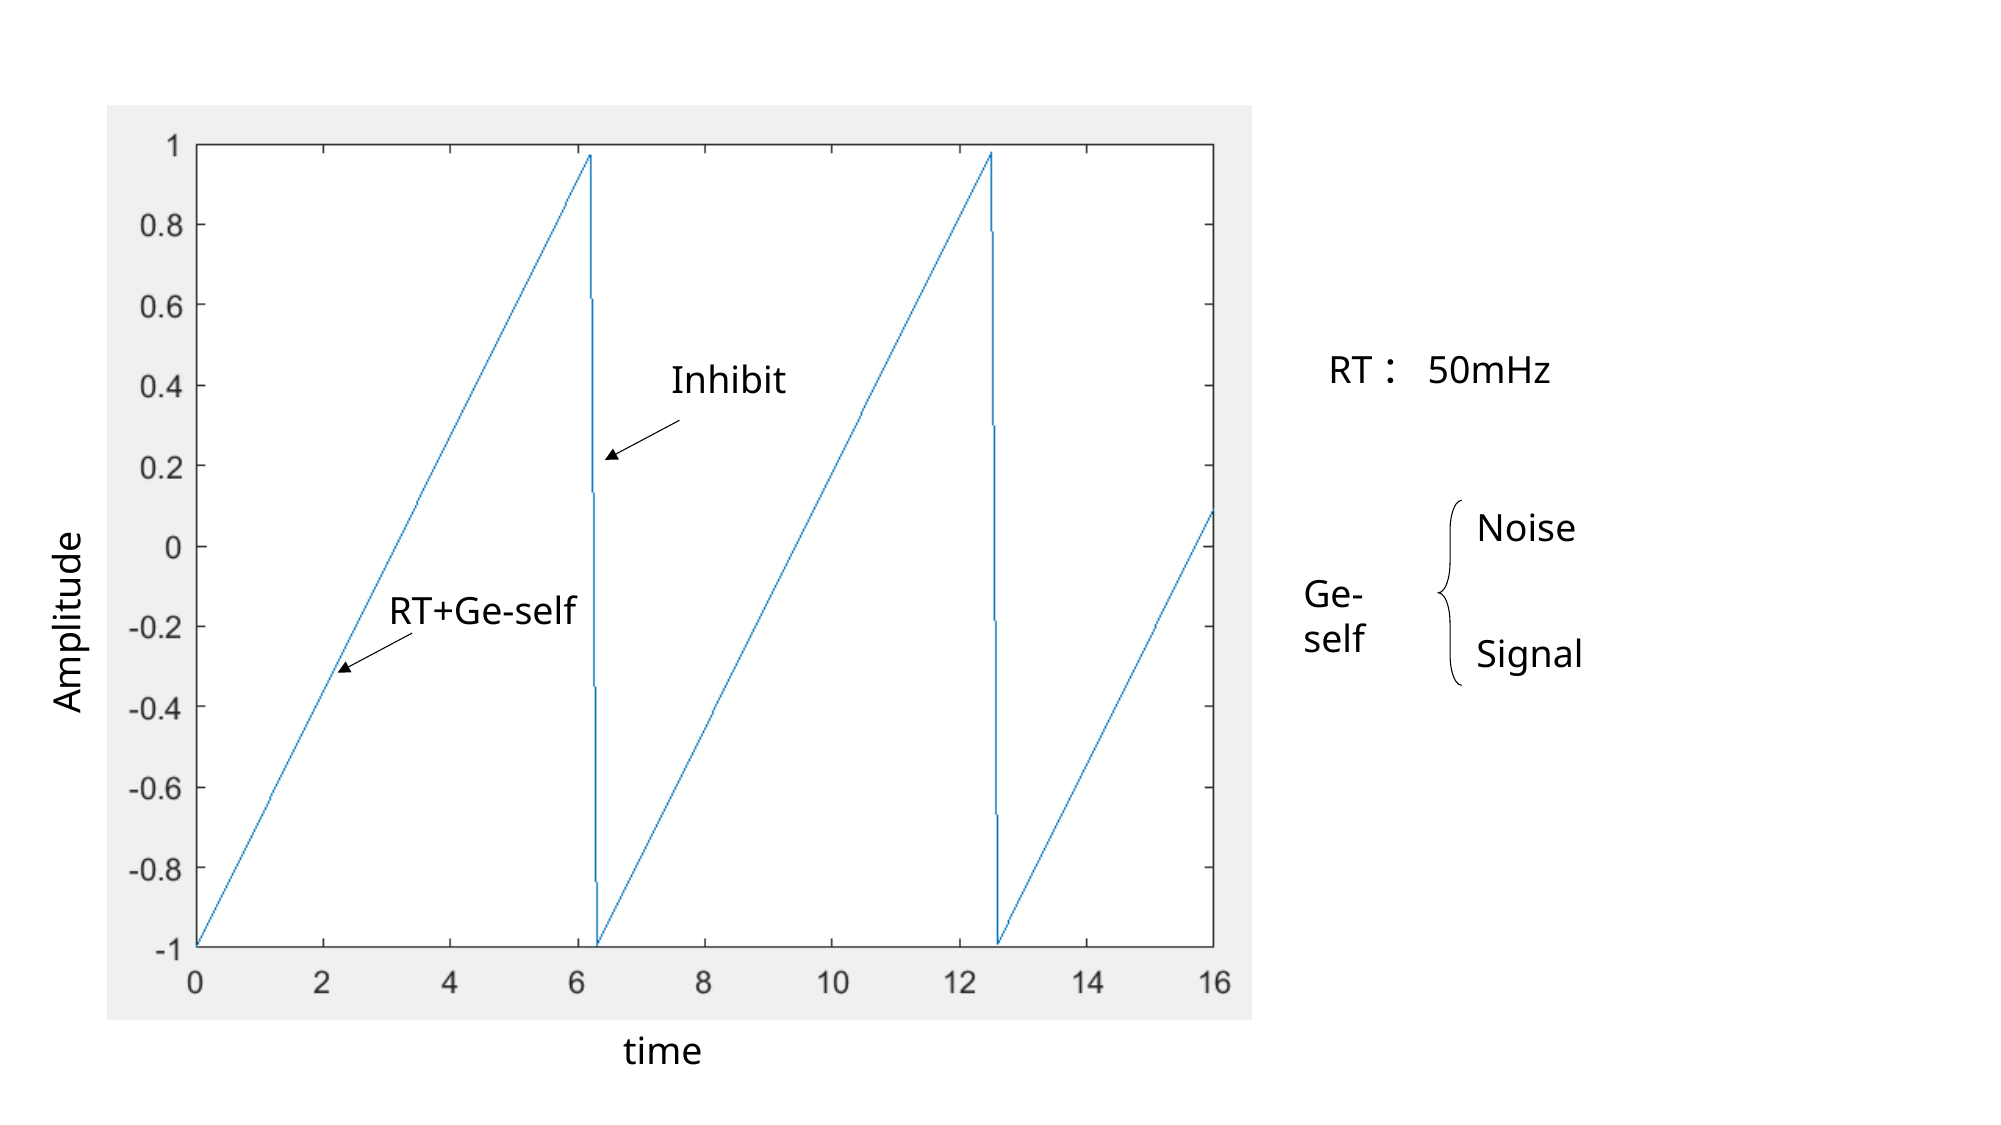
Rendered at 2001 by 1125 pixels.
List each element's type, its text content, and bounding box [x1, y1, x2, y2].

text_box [604, 420, 680, 460]
text_box time [608, 1020, 718, 1080]
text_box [337, 633, 413, 673]
text_box [1436, 499, 1462, 686]
text_box Noise [1461, 496, 1610, 556]
picture [107, 105, 1252, 1020]
text_box RT：50mHz [1313, 338, 1566, 398]
text_box Signal [1461, 622, 1610, 683]
text_box Amplitude [35, 516, 96, 729]
text_box Ge-self [1288, 562, 1437, 668]
